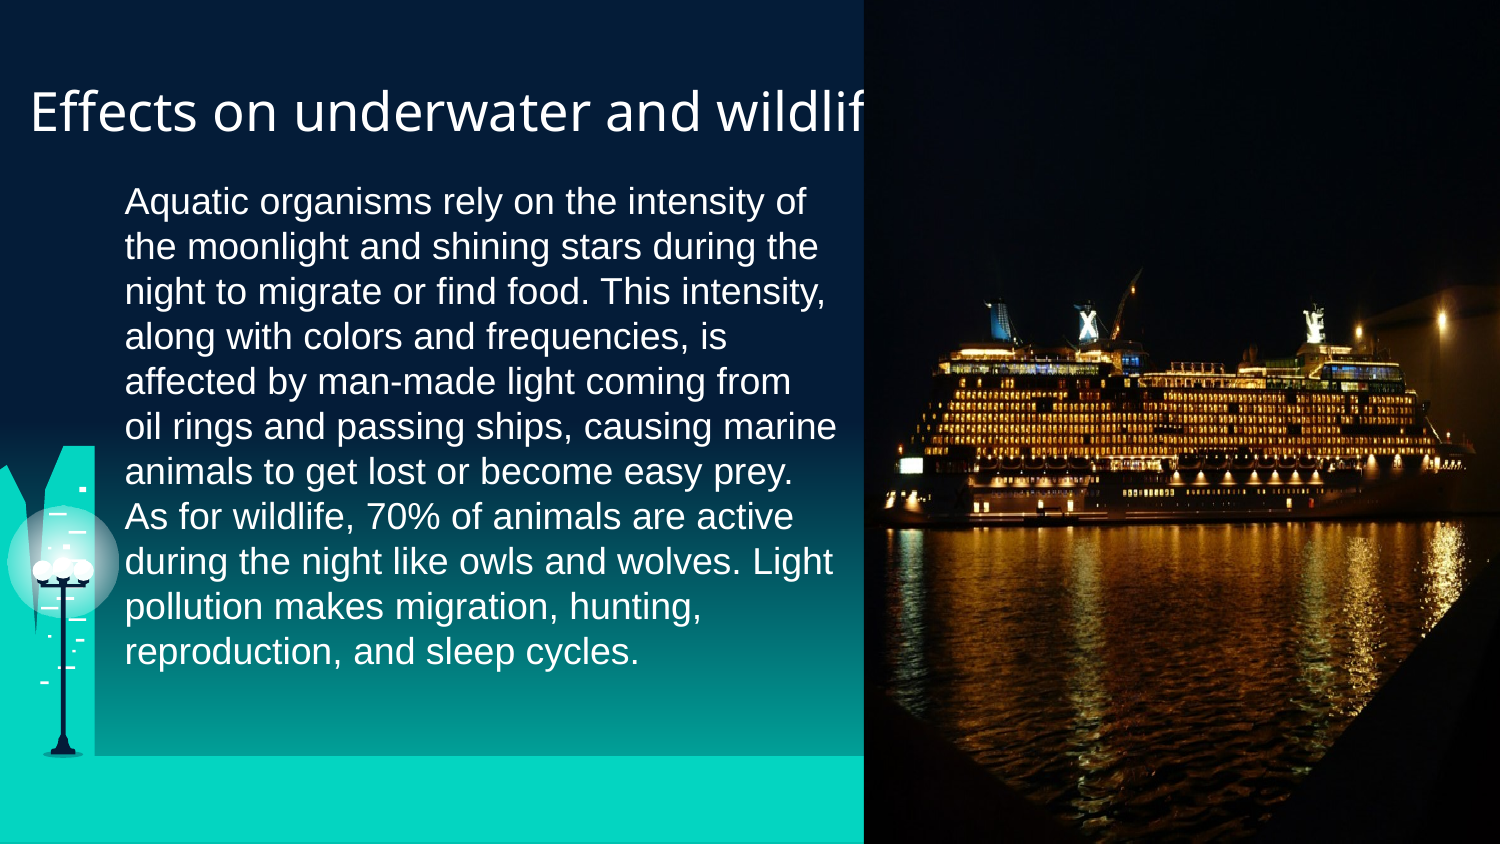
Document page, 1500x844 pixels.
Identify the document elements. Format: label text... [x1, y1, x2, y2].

text_box Aquatic organisms rely on the intensity of the moonlight and shining stars during the night to migrate or find food. This intensity, along with colors and frequencies, is affected by man-made light coming from oil rings and passing ships, causing marine animals to get lost or become easy prey. As for wildlife, 70% of animals are active during the night like owls and wolves. Light pollution makes migration, hunting, reproduction, and sleep cycles. [109, 169, 854, 680]
text_box [862, 0, 1500, 844]
title Effects on underwater and wildlife [14, 62, 862, 157]
